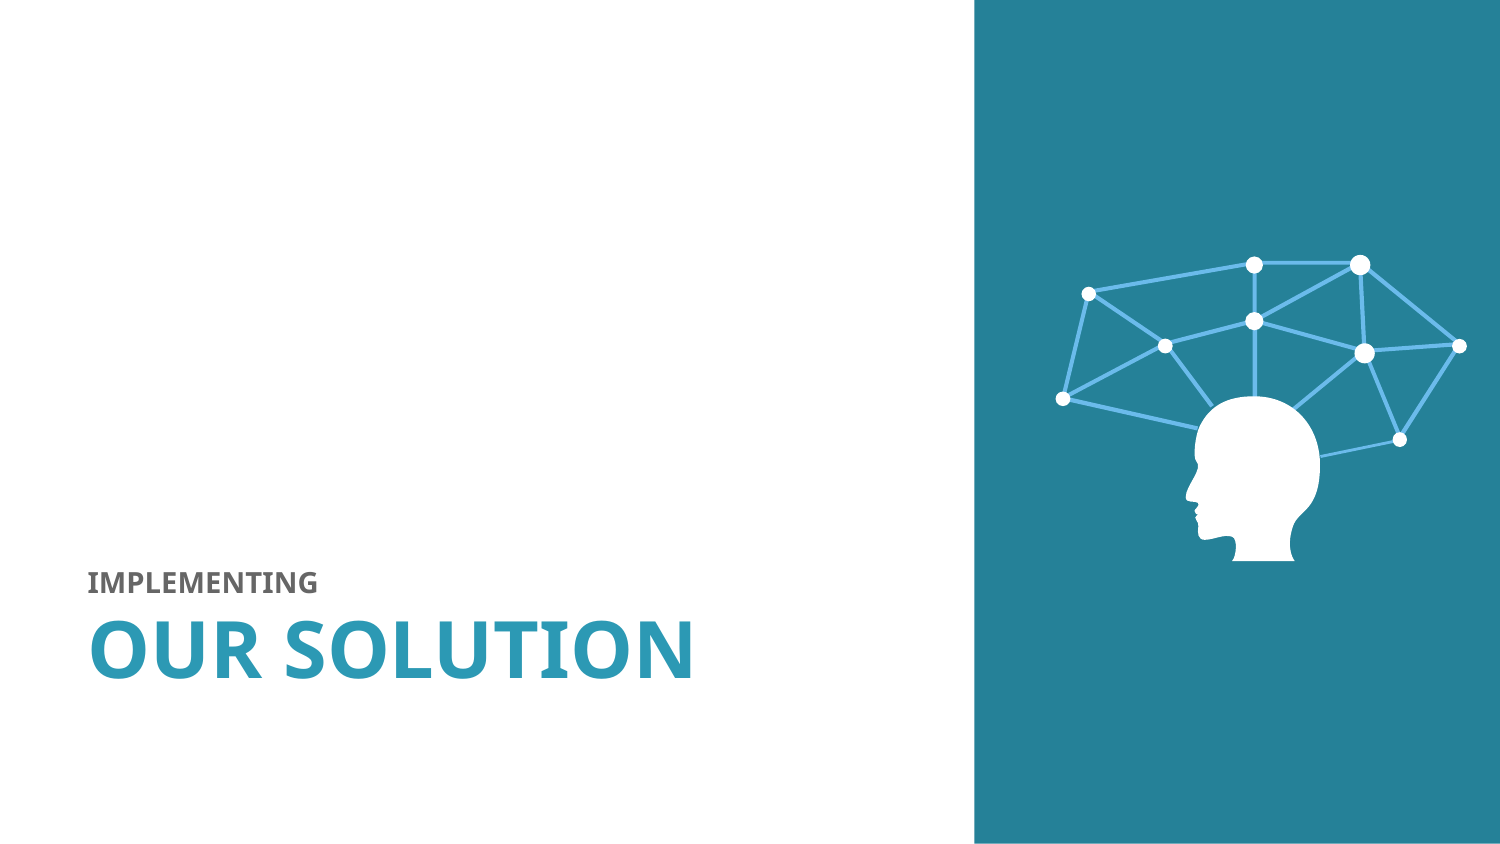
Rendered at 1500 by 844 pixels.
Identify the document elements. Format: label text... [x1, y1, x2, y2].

text_box [974, 0, 1500, 844]
text_box [1185, 467, 1320, 562]
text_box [1055, 254, 1468, 448]
text_box IMPLEMENTING OUR SOLUTION [81, 561, 879, 719]
